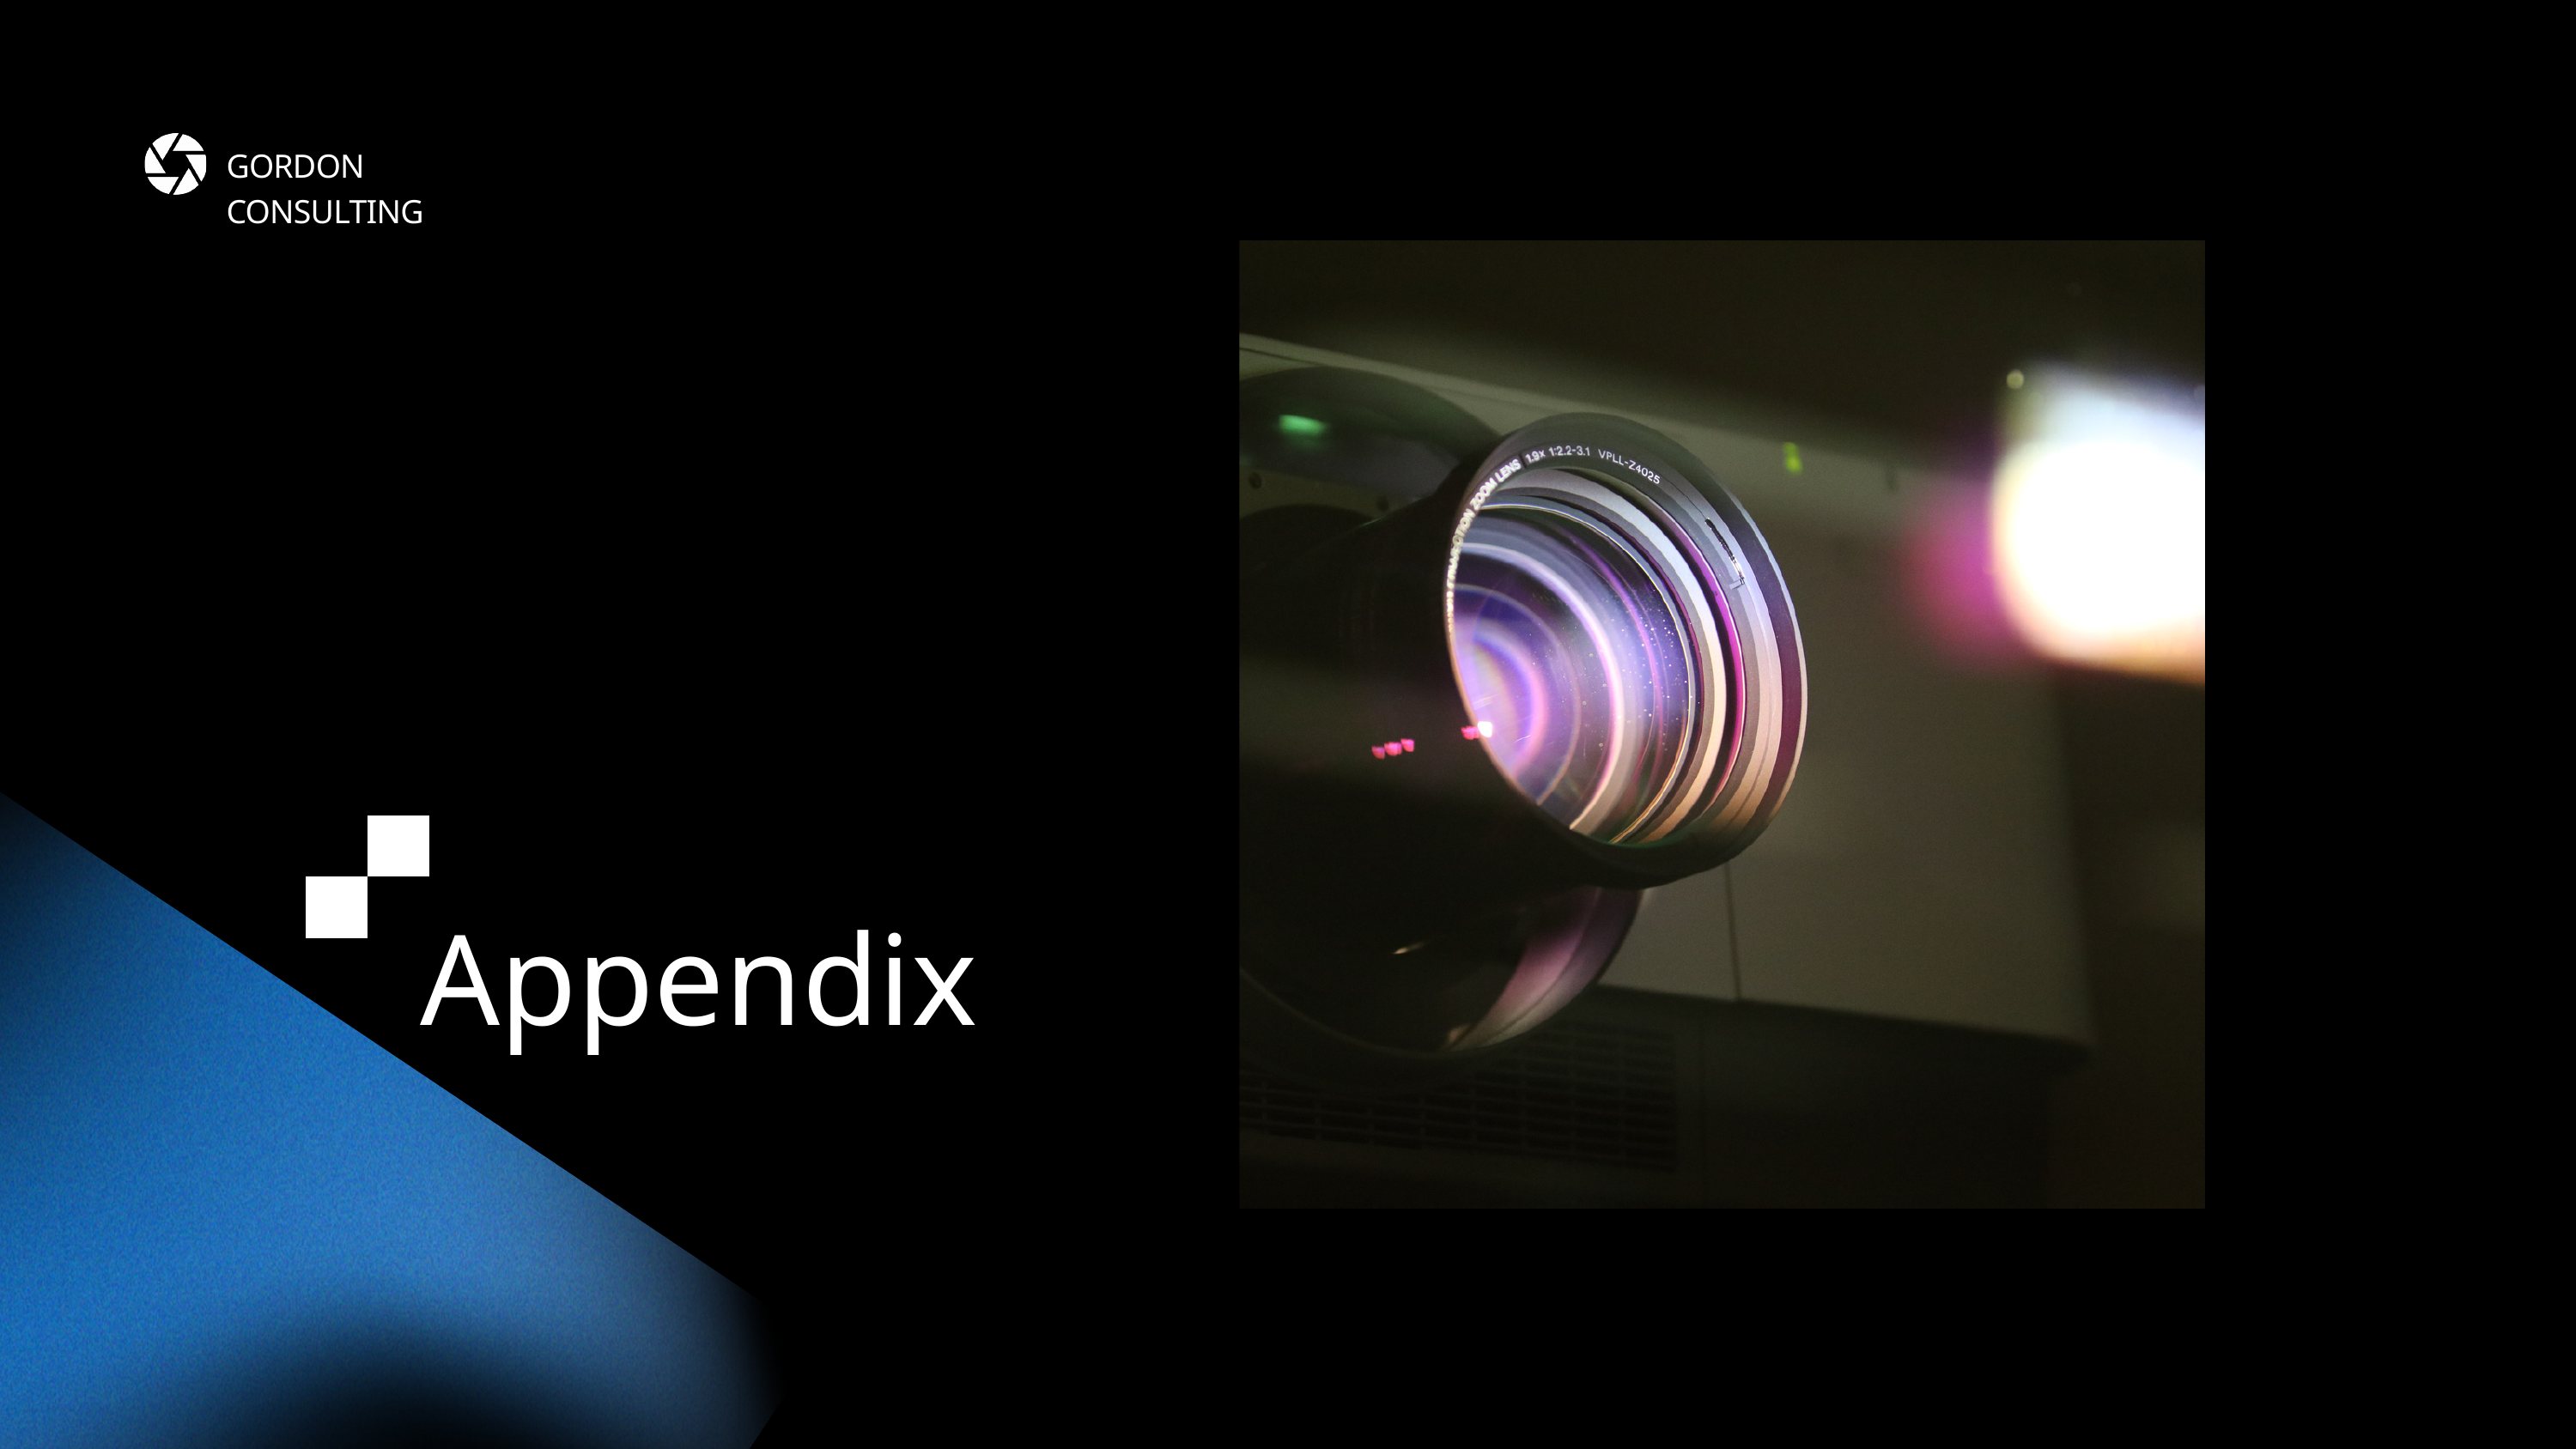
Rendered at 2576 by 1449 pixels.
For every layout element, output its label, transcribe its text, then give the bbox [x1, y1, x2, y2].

text_box [144, 133, 207, 195]
text_box Appendix [420, 875, 1040, 1051]
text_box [305, 876, 368, 939]
text_box [0, 791, 822, 1449]
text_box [1239, 240, 2206, 1209]
text_box GORDON CONSULTING [226, 139, 562, 230]
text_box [367, 815, 429, 877]
